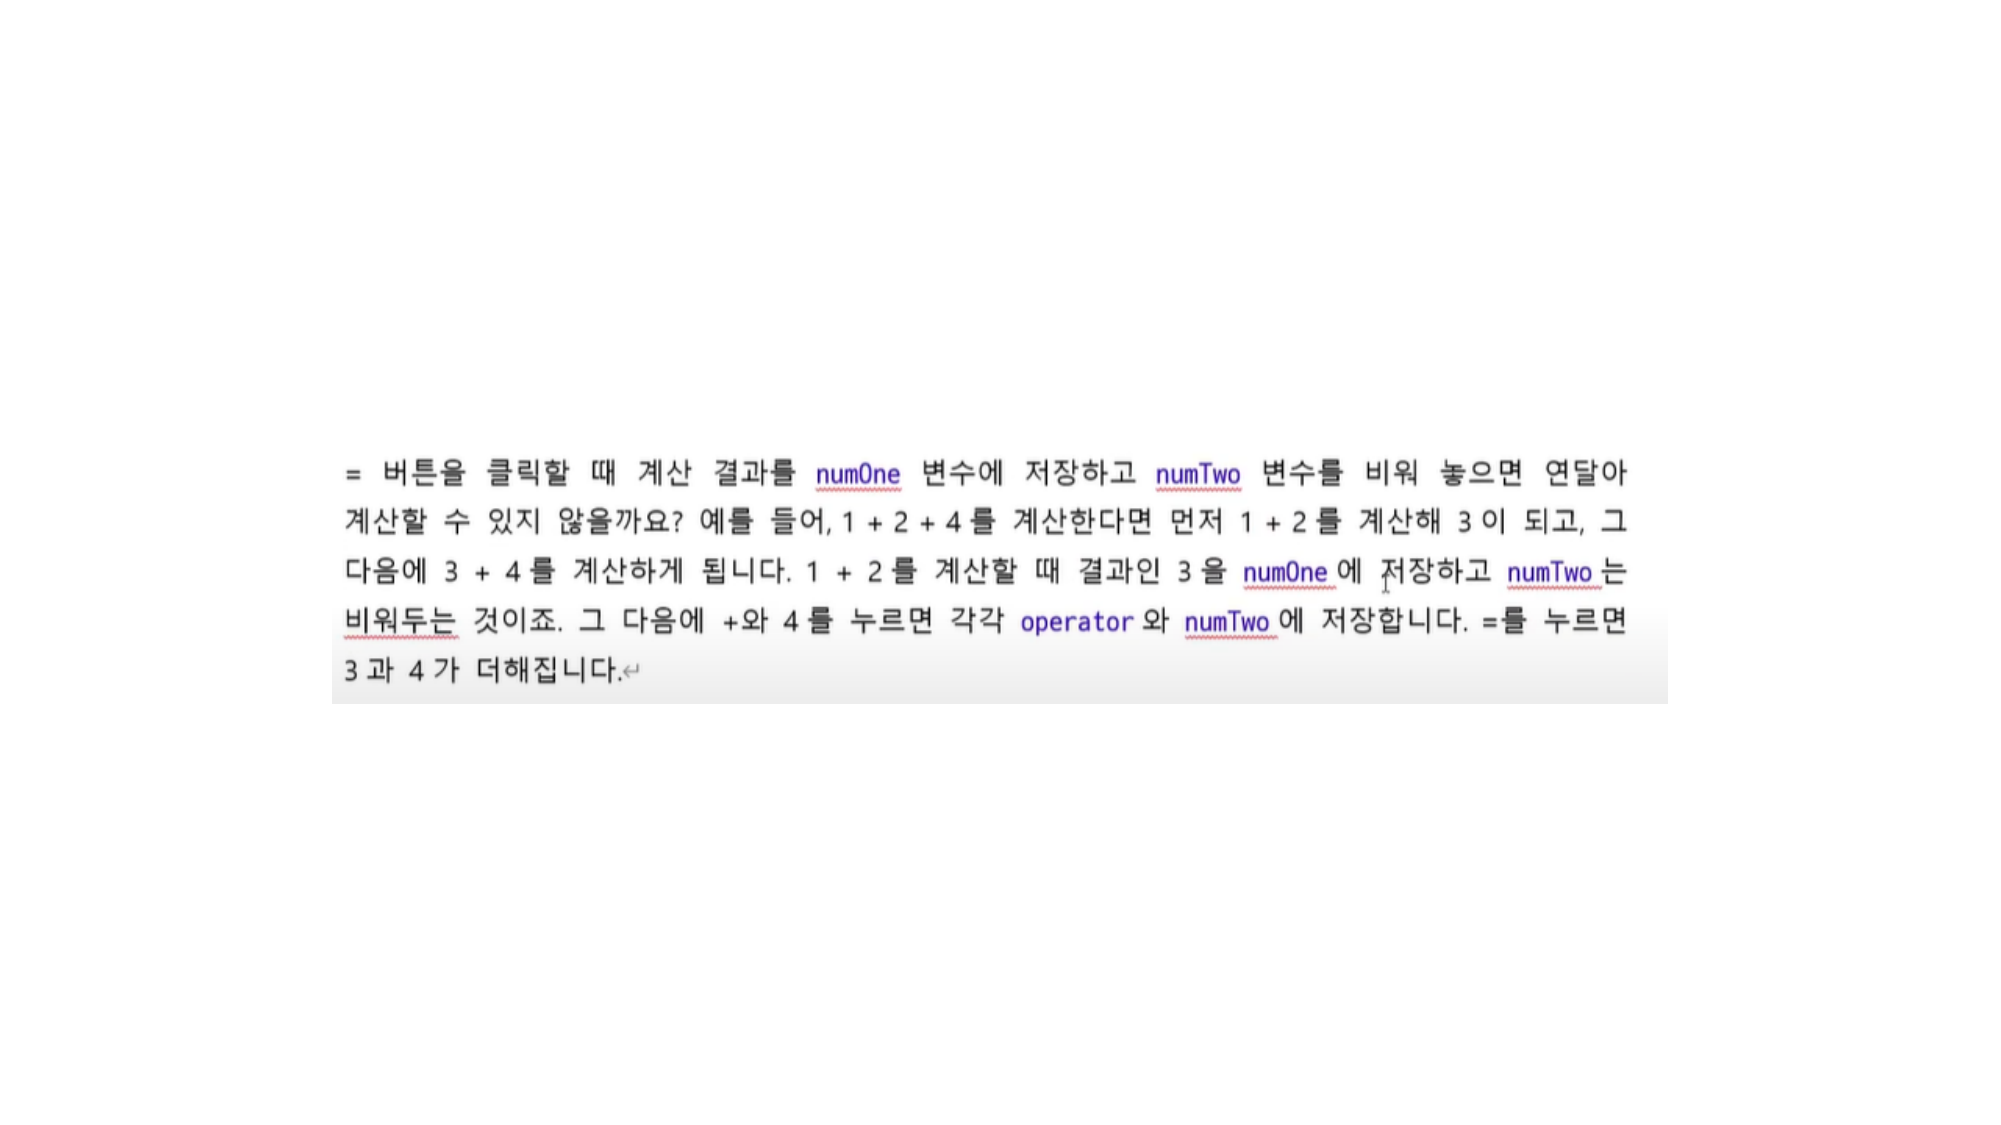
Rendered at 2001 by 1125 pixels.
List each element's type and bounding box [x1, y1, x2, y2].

picture [331, 421, 1668, 704]
